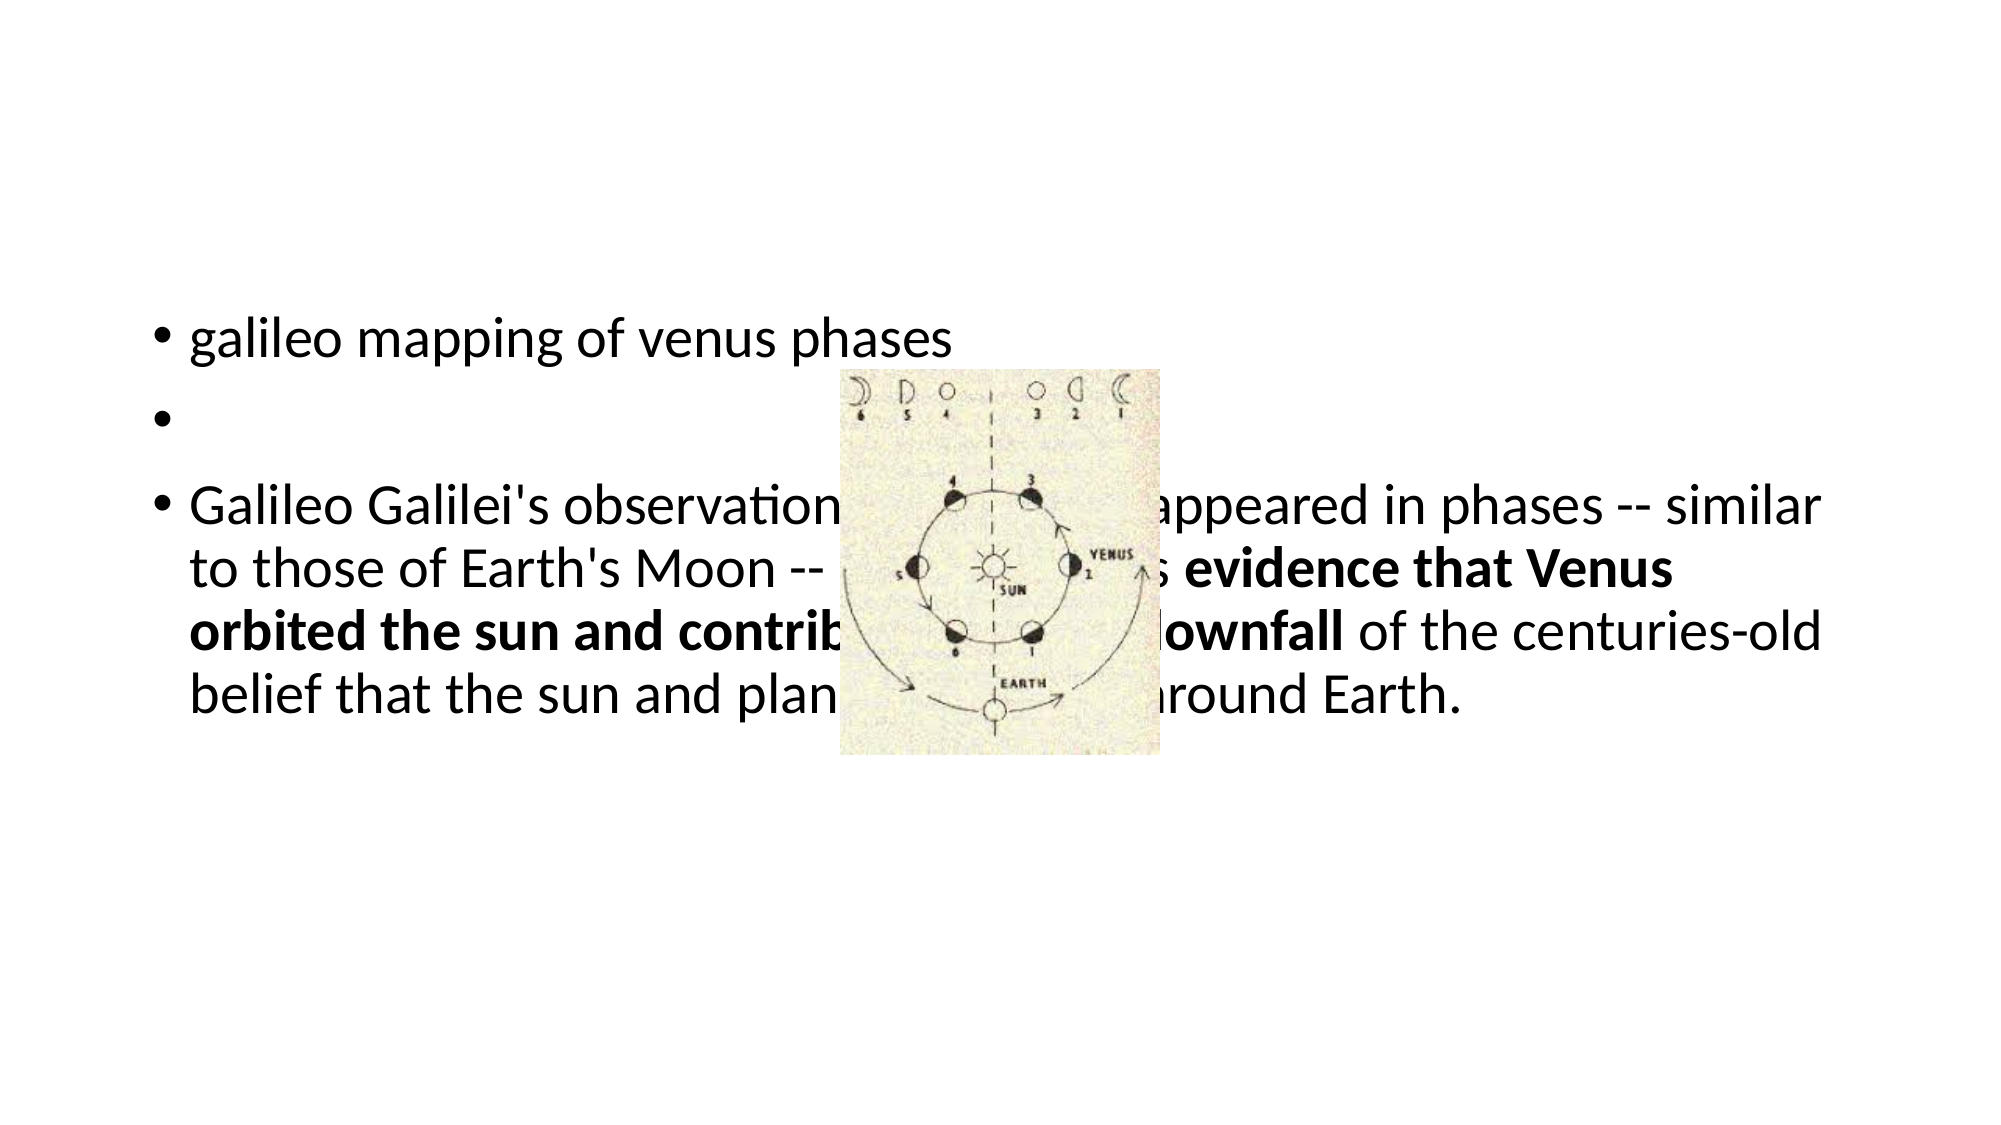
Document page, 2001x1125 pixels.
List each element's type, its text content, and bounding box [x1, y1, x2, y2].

picture [839, 369, 1160, 755]
list galileo mapping of venus phases Galileo Galilei's observations that Venus appeared in phases -- similar to those of Earth's Moon -- in our sky was evidence that Venus orbited the sun and contributed to the downfall of the centuries-old belief that the sun and planets revolved around Earth. [137, 299, 1863, 1014]
